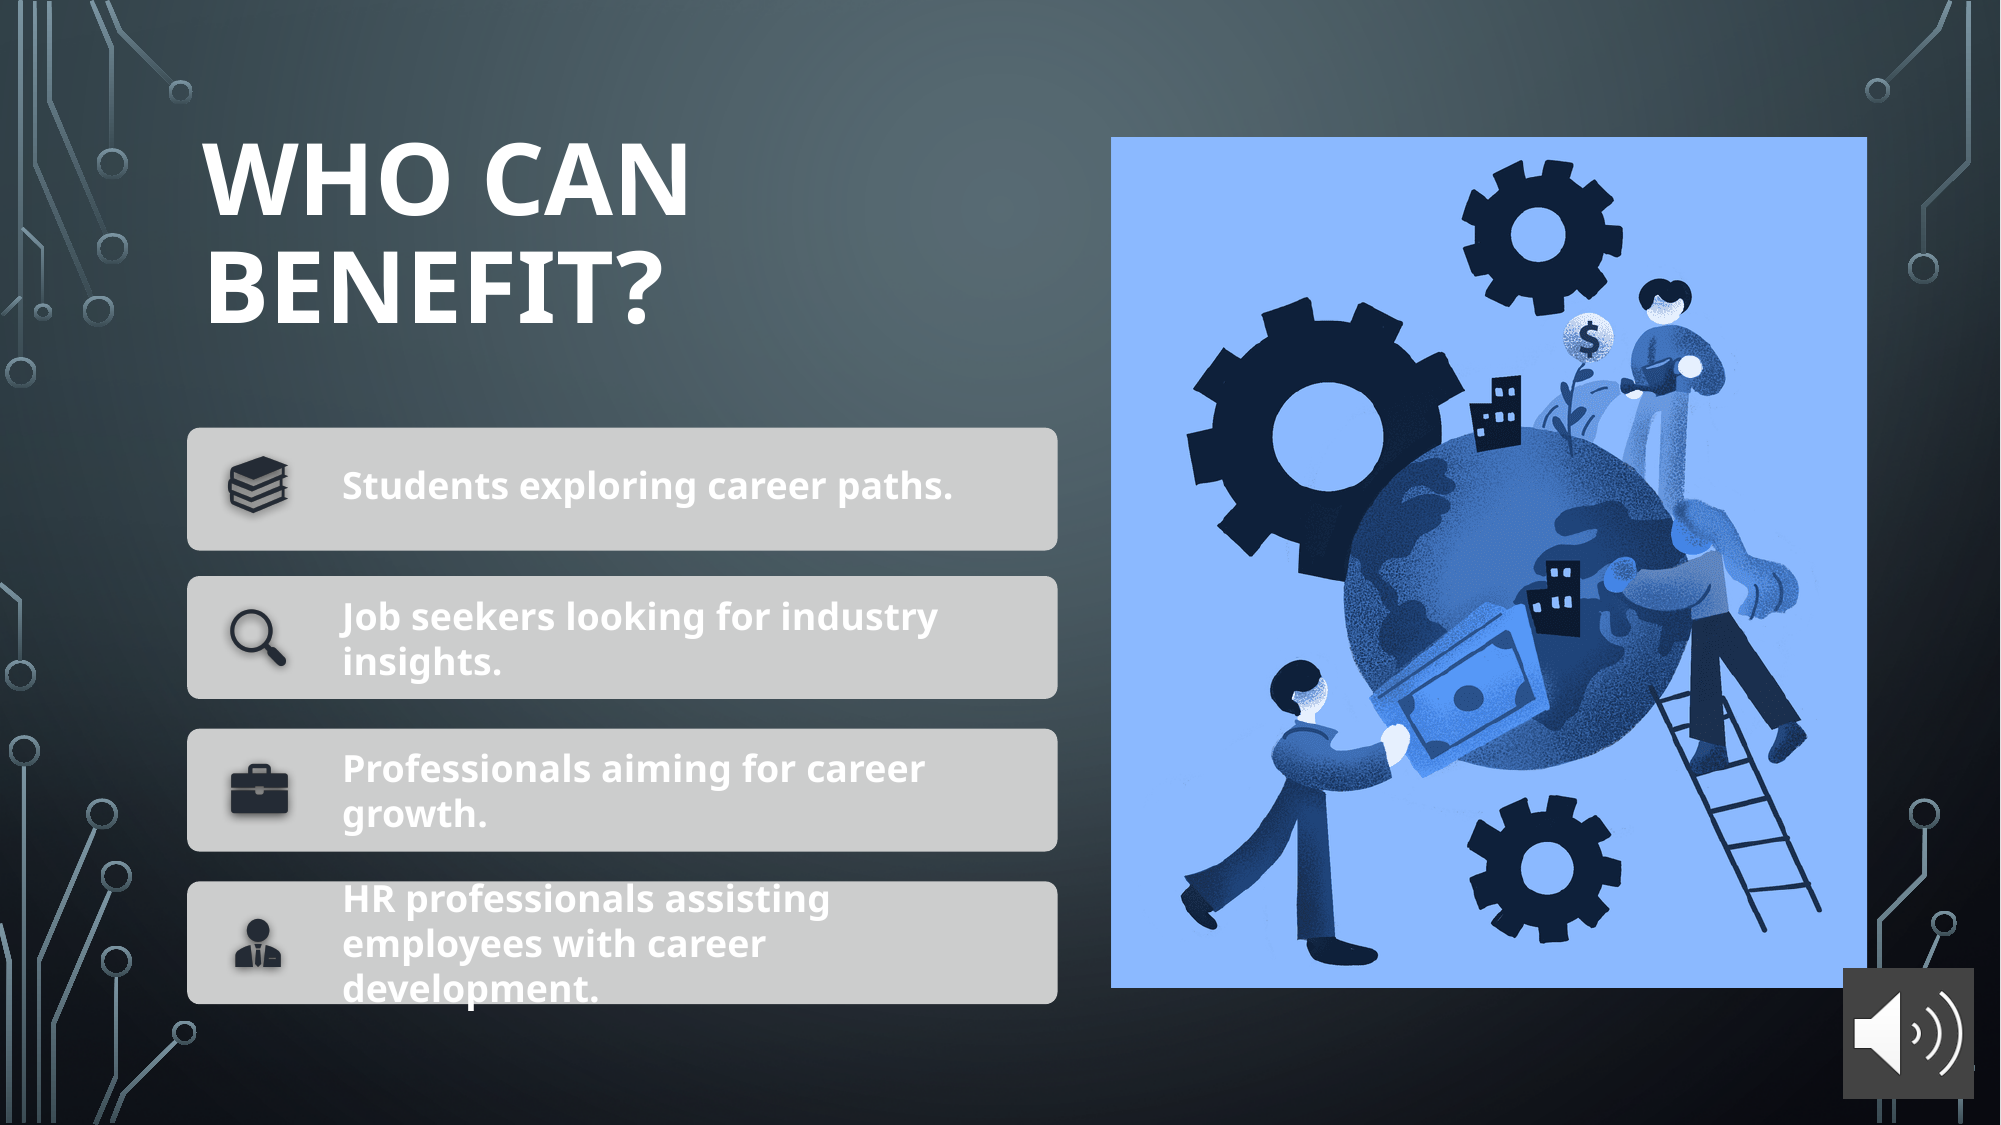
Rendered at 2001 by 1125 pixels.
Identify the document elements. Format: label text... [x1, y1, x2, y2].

picture [1108, 136, 1976, 1101]
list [186, 422, 1058, 1005]
title Who Can Benefit? [187, 101, 1096, 373]
